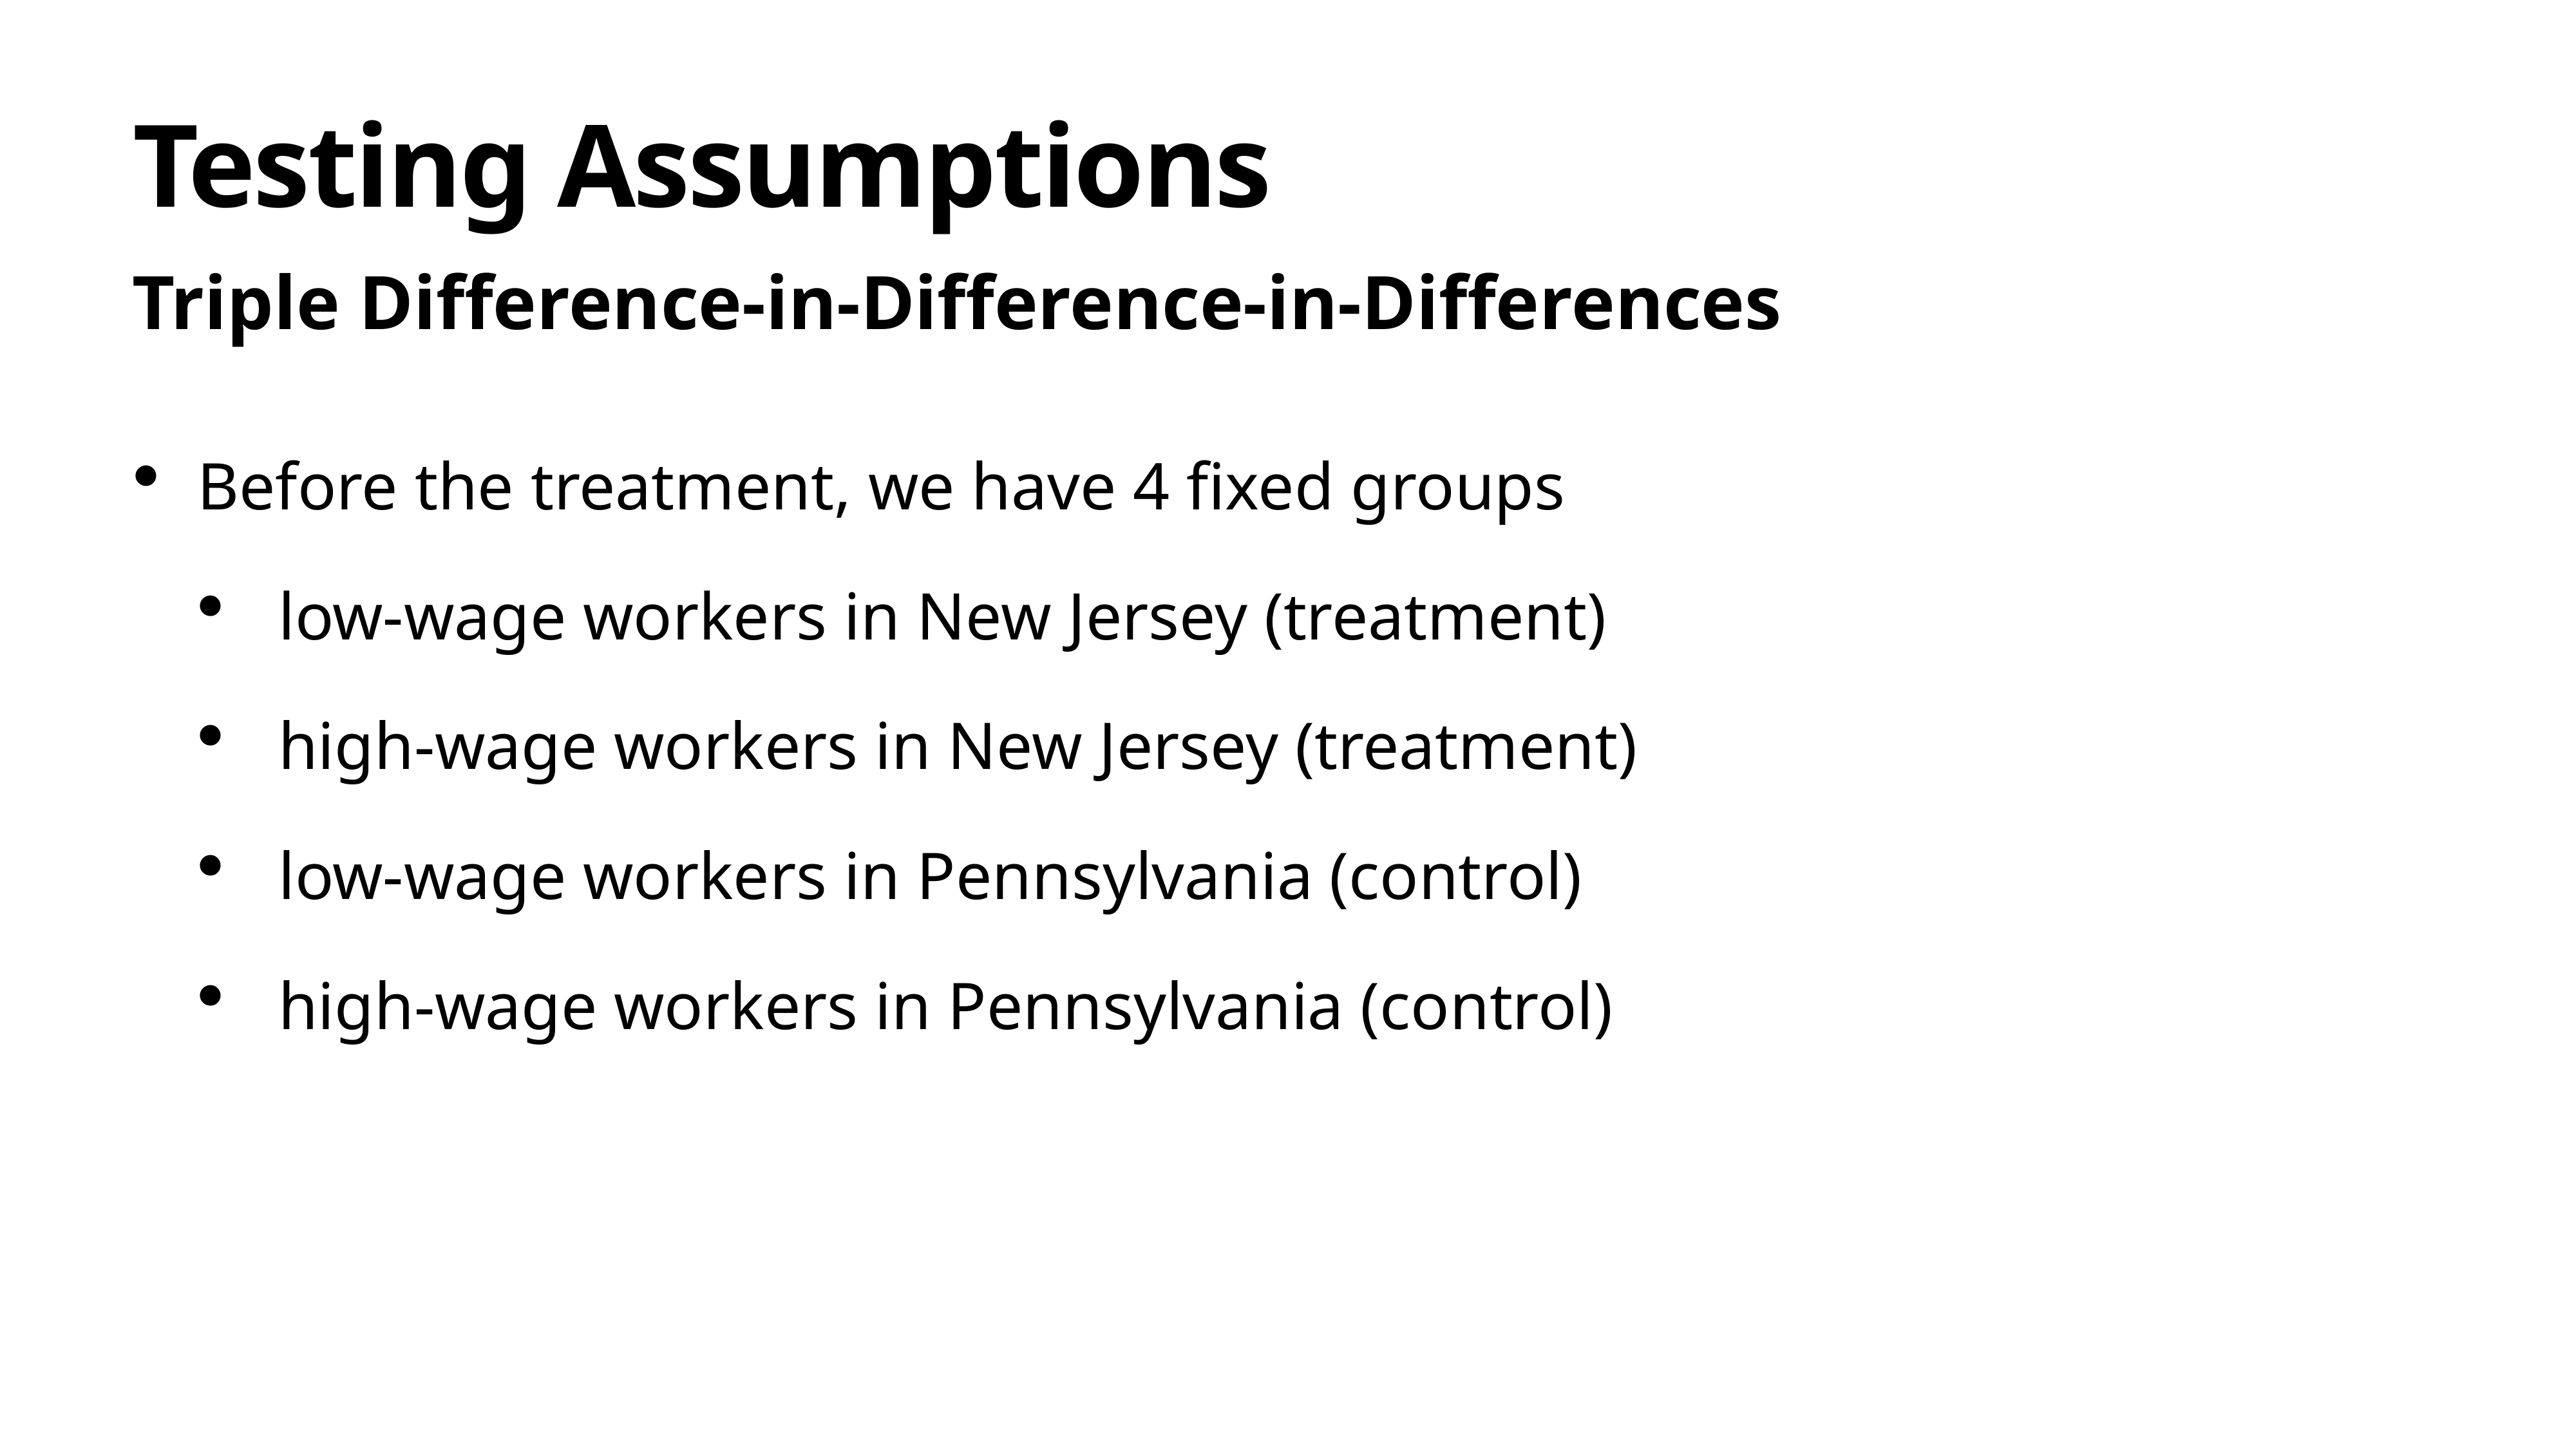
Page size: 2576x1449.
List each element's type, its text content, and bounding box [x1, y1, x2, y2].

list Triple Difference-in-Difference-in-Differences [127, 250, 2449, 350]
list Before the treatment, we have 4 fixed groups low-wage workers in New Jersey (treatment) high-wage workers in New Jersey (treatment) low-wage workers in Pennsylvania (control) high-wage workers in Pennsylvania (control) [127, 448, 2449, 1321]
title Testing Assumptions [127, 113, 2449, 250]
